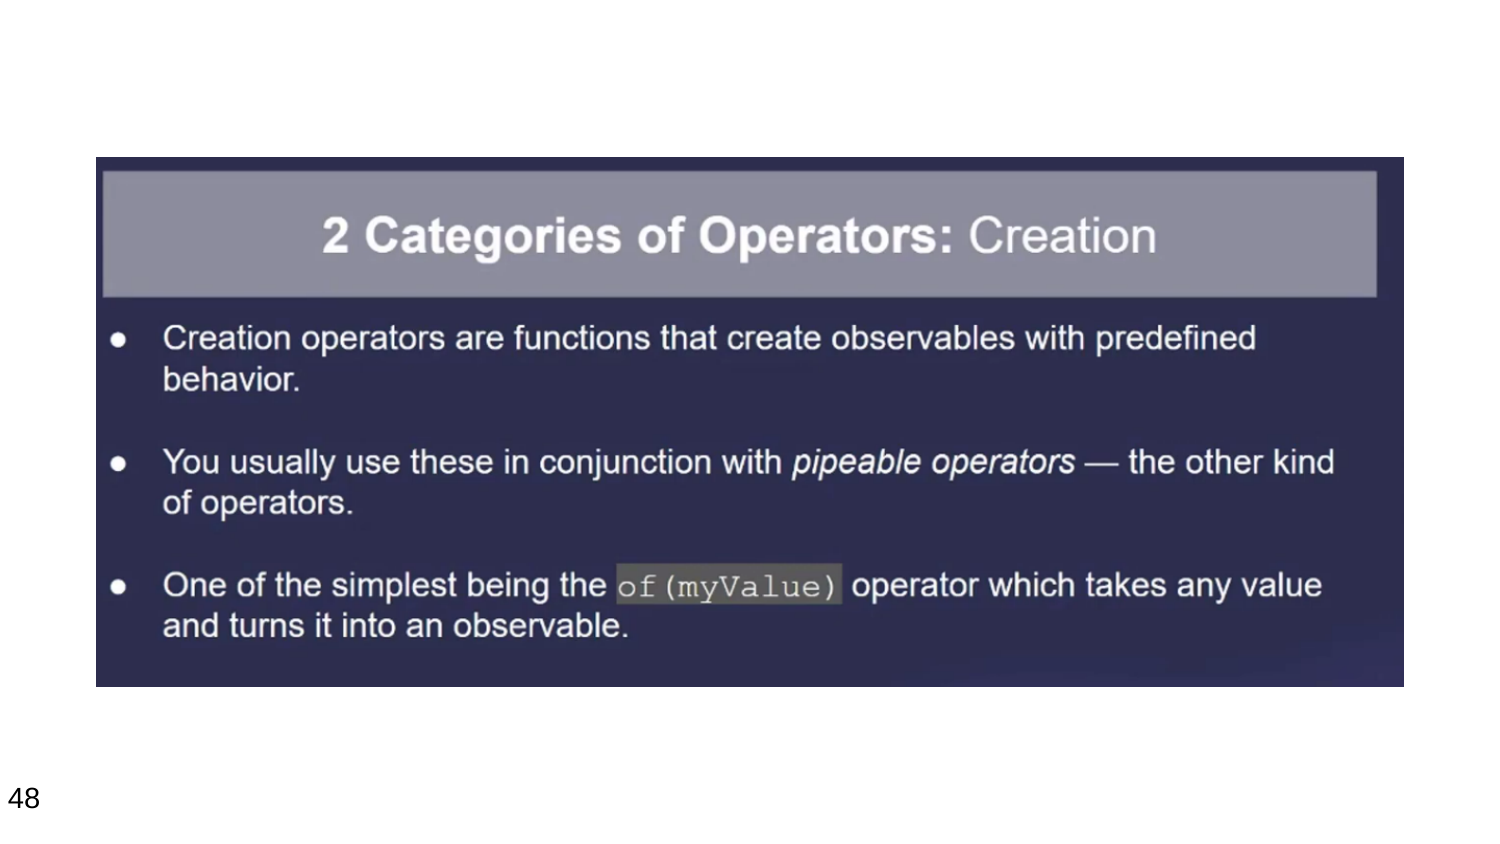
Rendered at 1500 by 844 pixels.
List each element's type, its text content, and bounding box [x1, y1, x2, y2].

picture [95, 156, 1404, 687]
text_box 48 [0, 771, 156, 822]
